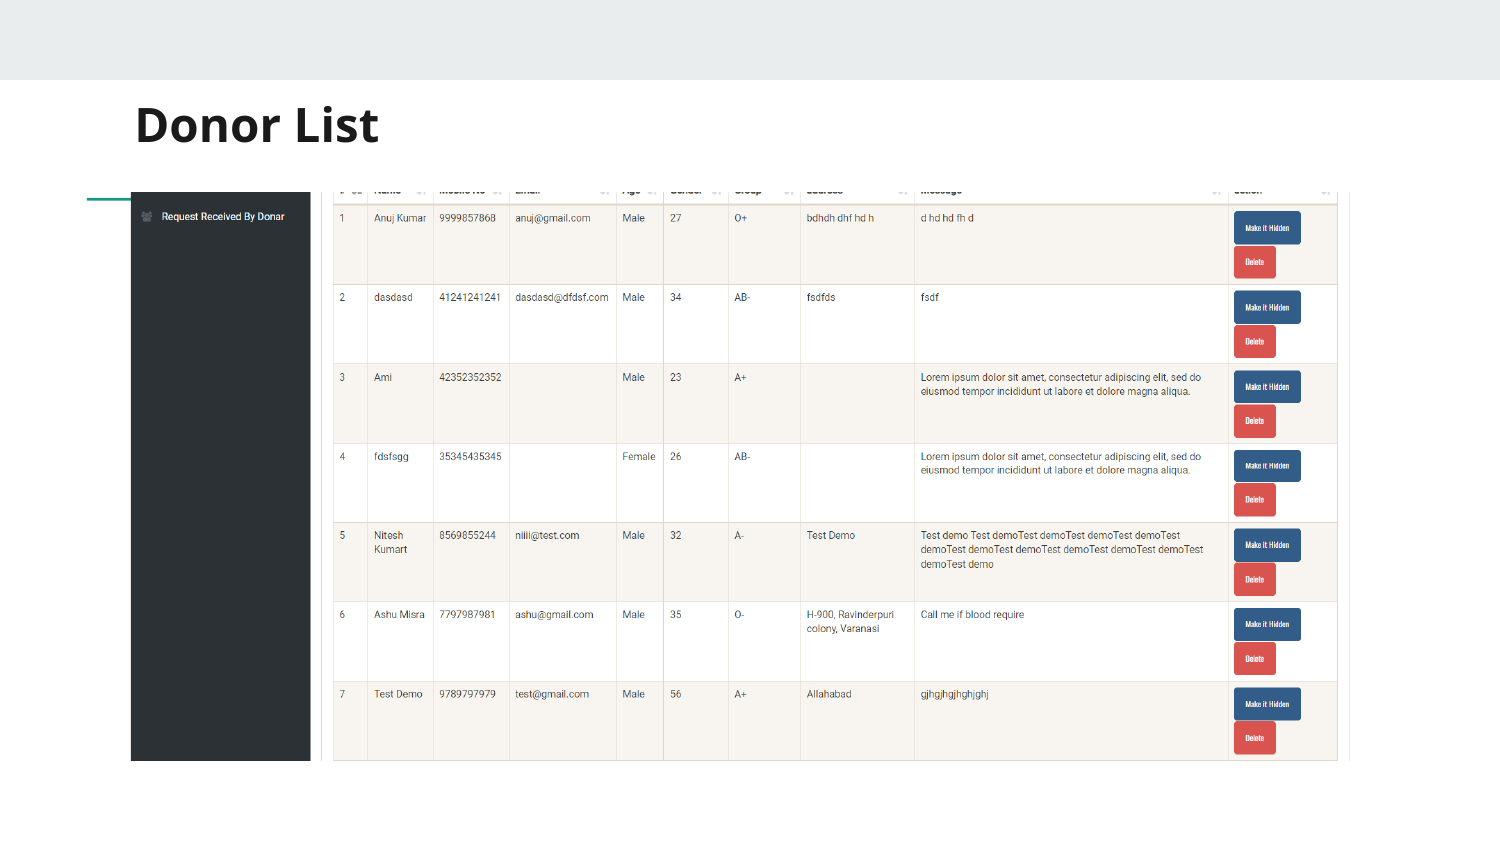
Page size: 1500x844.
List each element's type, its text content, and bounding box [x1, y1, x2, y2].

picture [130, 192, 1360, 761]
title Donor List [119, 79, 1381, 168]
